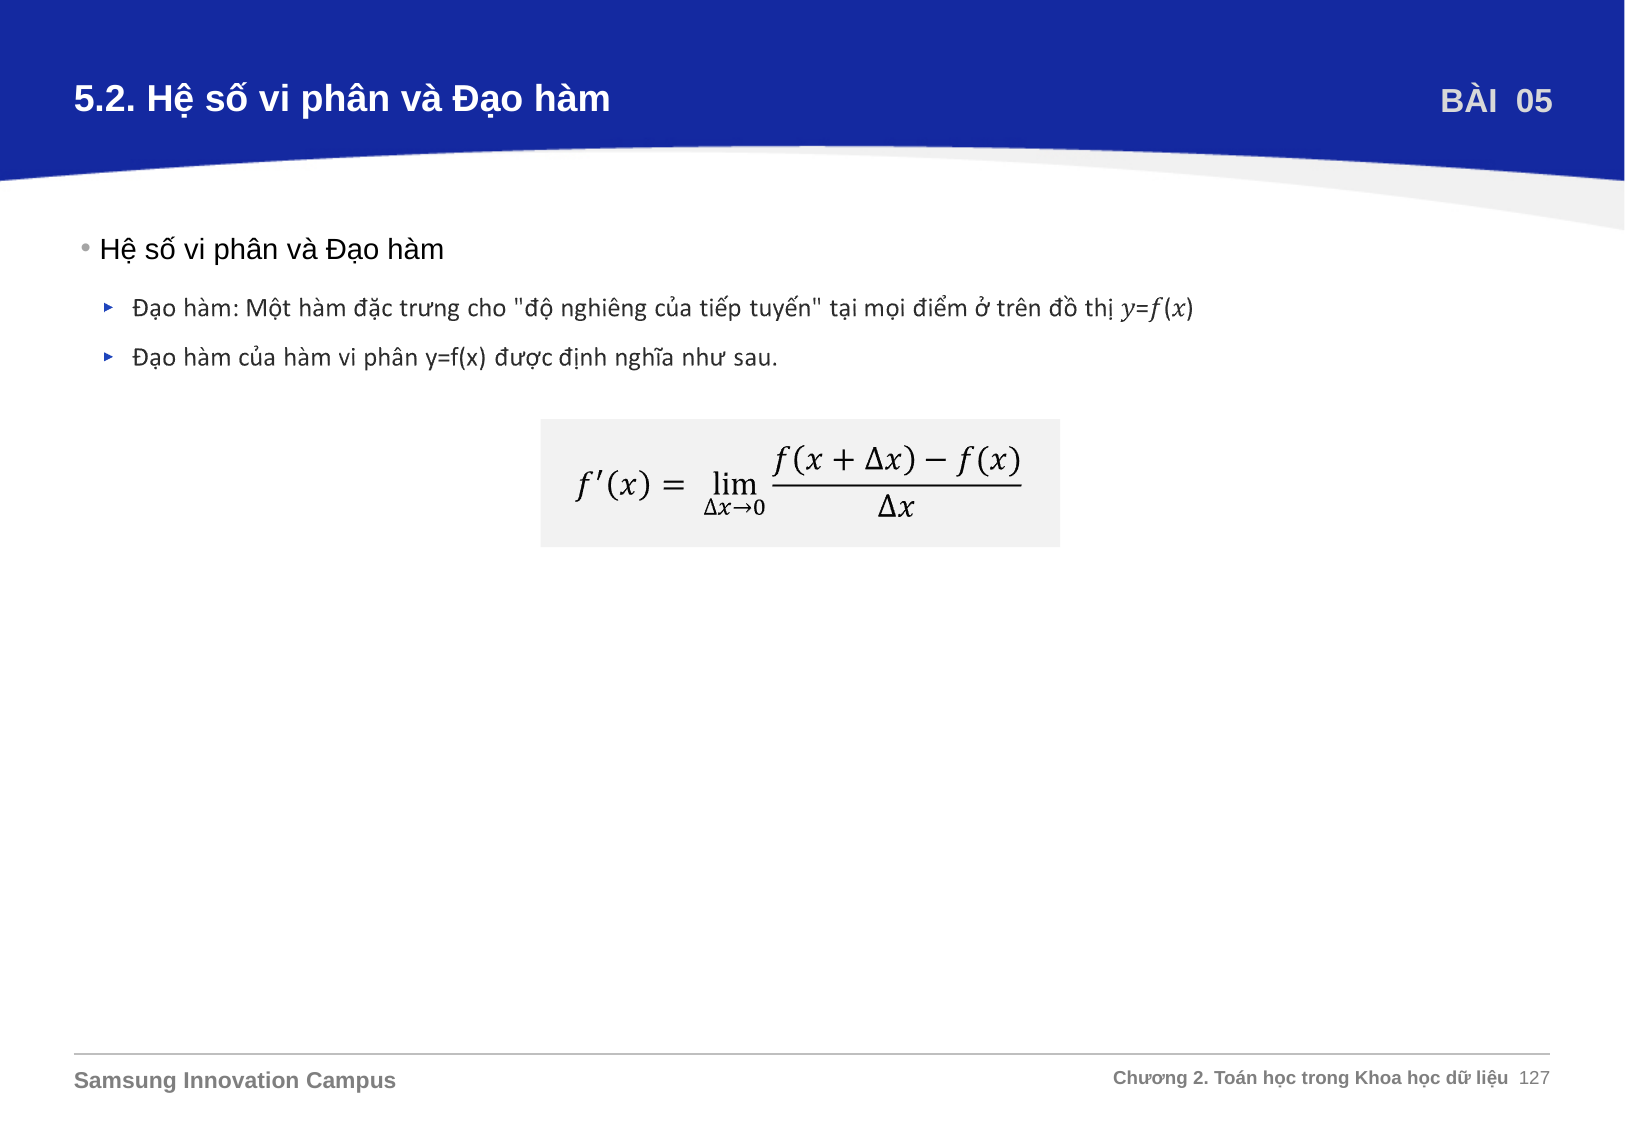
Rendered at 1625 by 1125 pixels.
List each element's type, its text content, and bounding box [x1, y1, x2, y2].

text_box [102, 279, 1519, 548]
text_box Hệ số vi phân và Đạo hàm [80, 230, 1556, 266]
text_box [73, 73, 1554, 120]
picture [0, 0, 1625, 1125]
